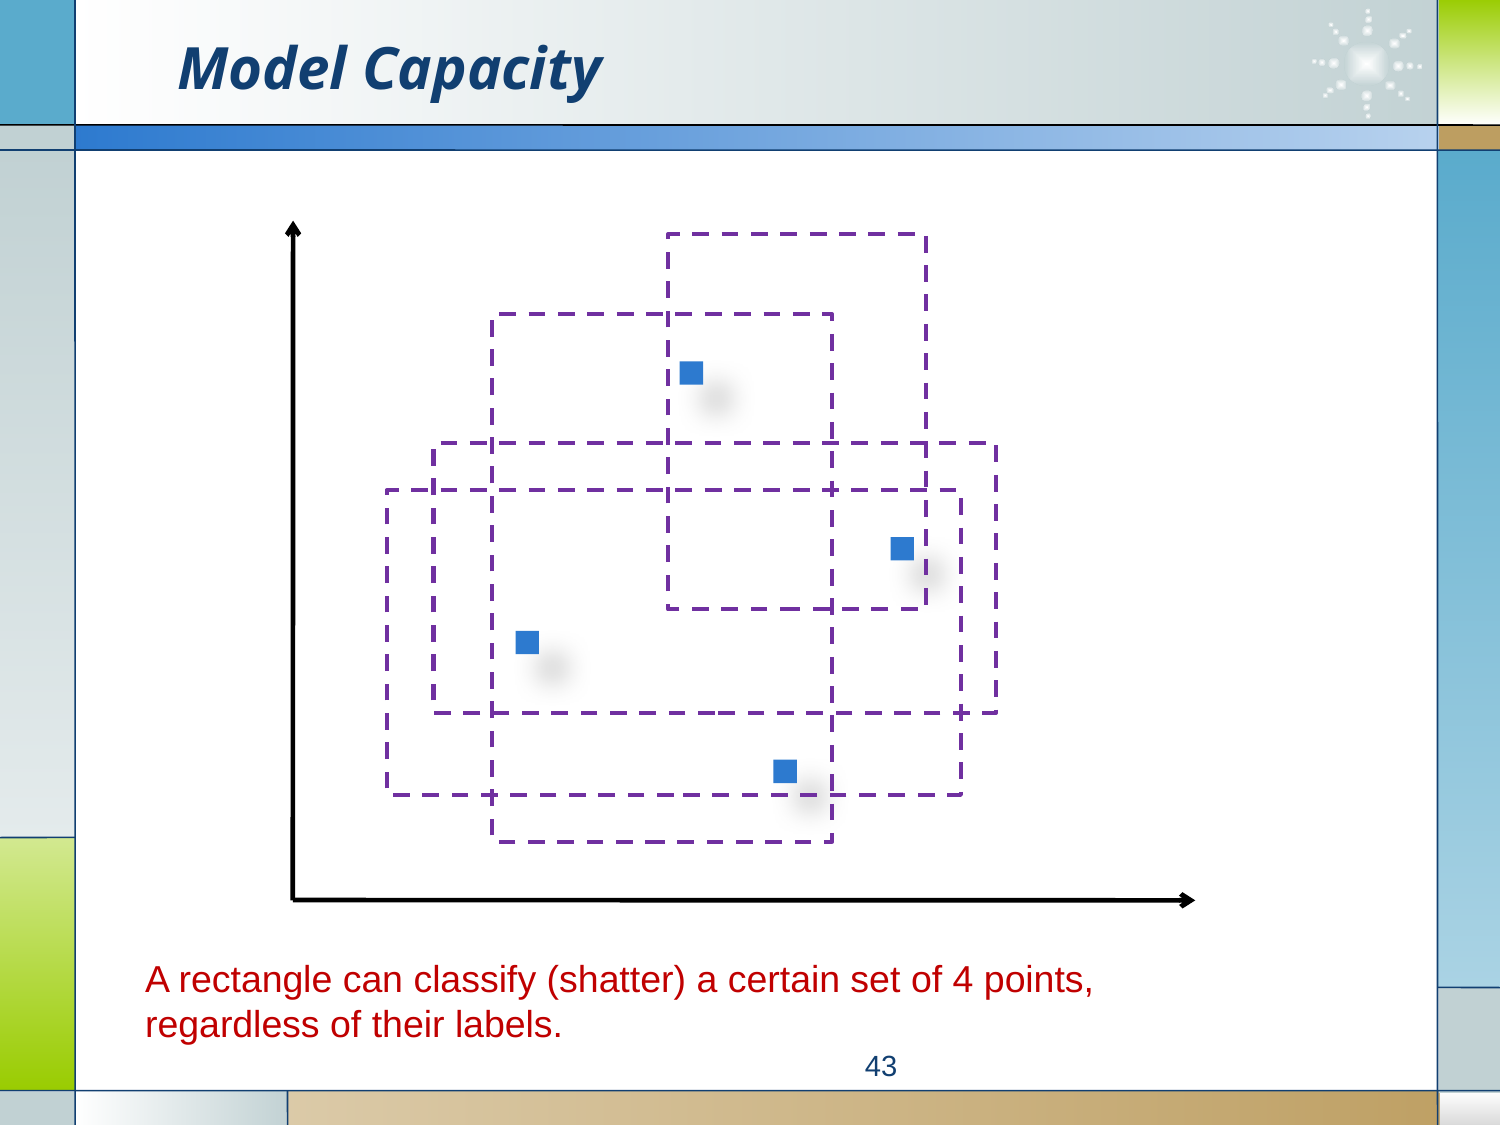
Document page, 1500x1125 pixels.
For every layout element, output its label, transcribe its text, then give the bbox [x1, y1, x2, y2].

text_box [490, 312, 667, 490]
text_box A rectangle can classify (shatter) a certain set of 4 points, regardless of their labels. [130, 947, 1400, 1063]
text_box [926, 441, 998, 715]
text_box [666, 232, 928, 611]
text_box [490, 795, 834, 844]
title Model Capacity [162, 19, 1263, 113]
text_box [385, 488, 963, 797]
slide_number 43 [562, 1063, 913, 1081]
text_box [431, 441, 492, 490]
